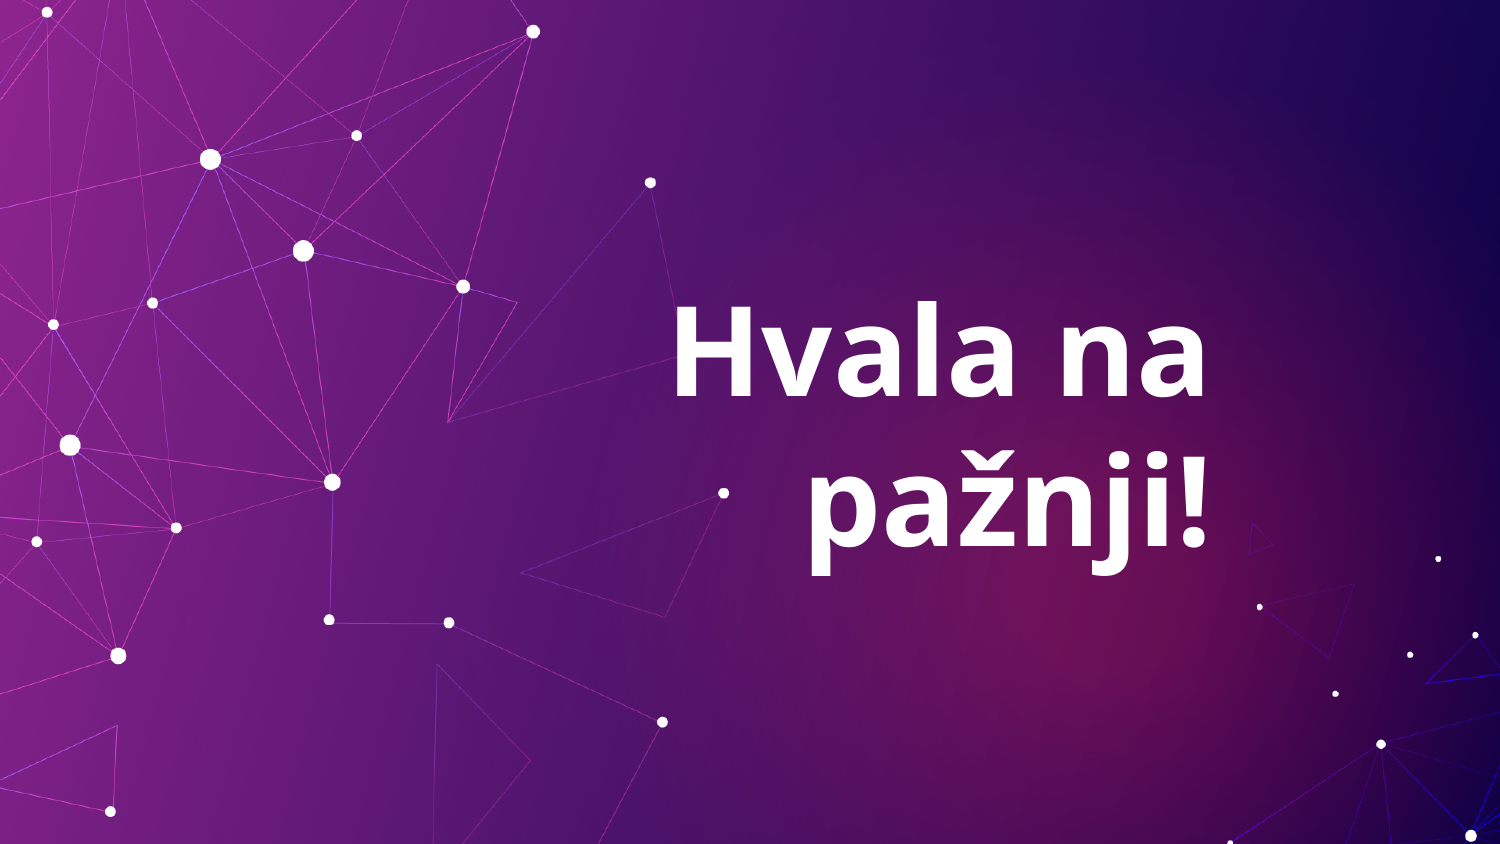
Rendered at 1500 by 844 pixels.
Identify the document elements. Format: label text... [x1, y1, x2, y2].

title Hvala na pažnji! [272, 349, 1228, 494]
picture [0, 0, 1500, 844]
